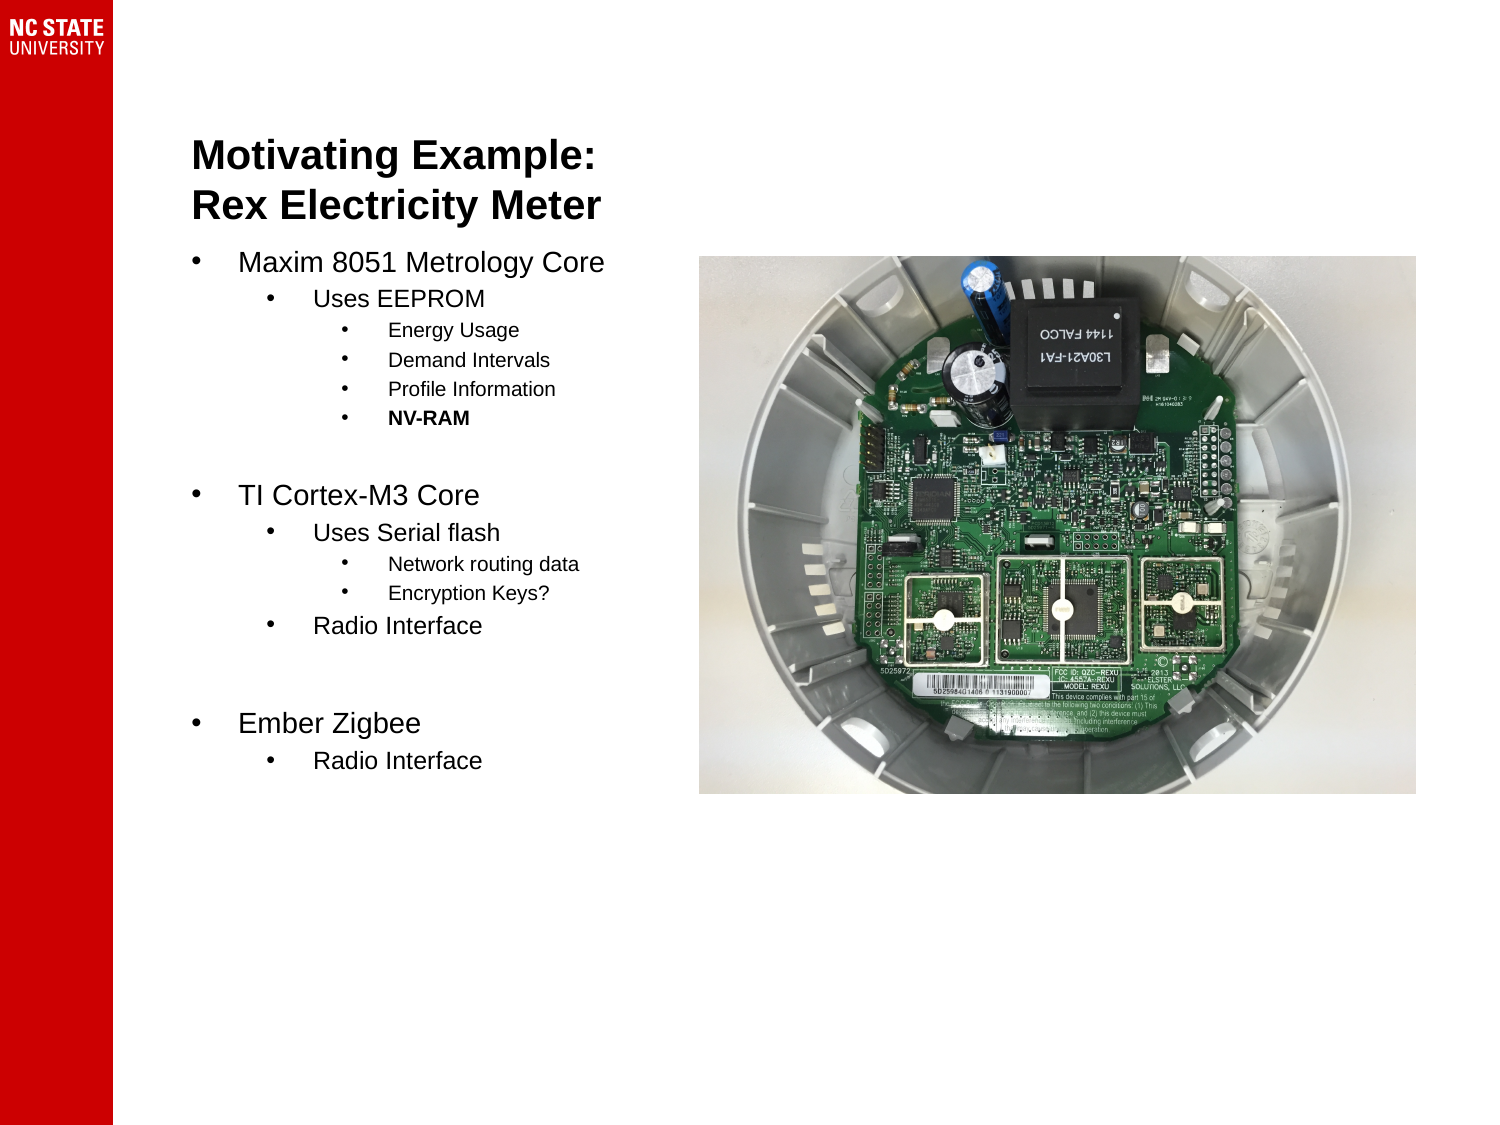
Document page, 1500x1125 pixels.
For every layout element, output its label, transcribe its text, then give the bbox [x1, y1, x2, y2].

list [699, 256, 1416, 794]
title Motivating Example: Rex Electricity Meter [176, 44, 670, 235]
picture [0, 0, 113, 1125]
list Maxim 8051 Metrology Core Uses EEPROM Energy Usage Demand Intervals Profile Information NV-RAM TI Cortex-M3 Core Uses Serial flash Network routing data Encryption Keys? Radio Interface Ember Zigbee Radio Interface [176, 235, 670, 1005]
